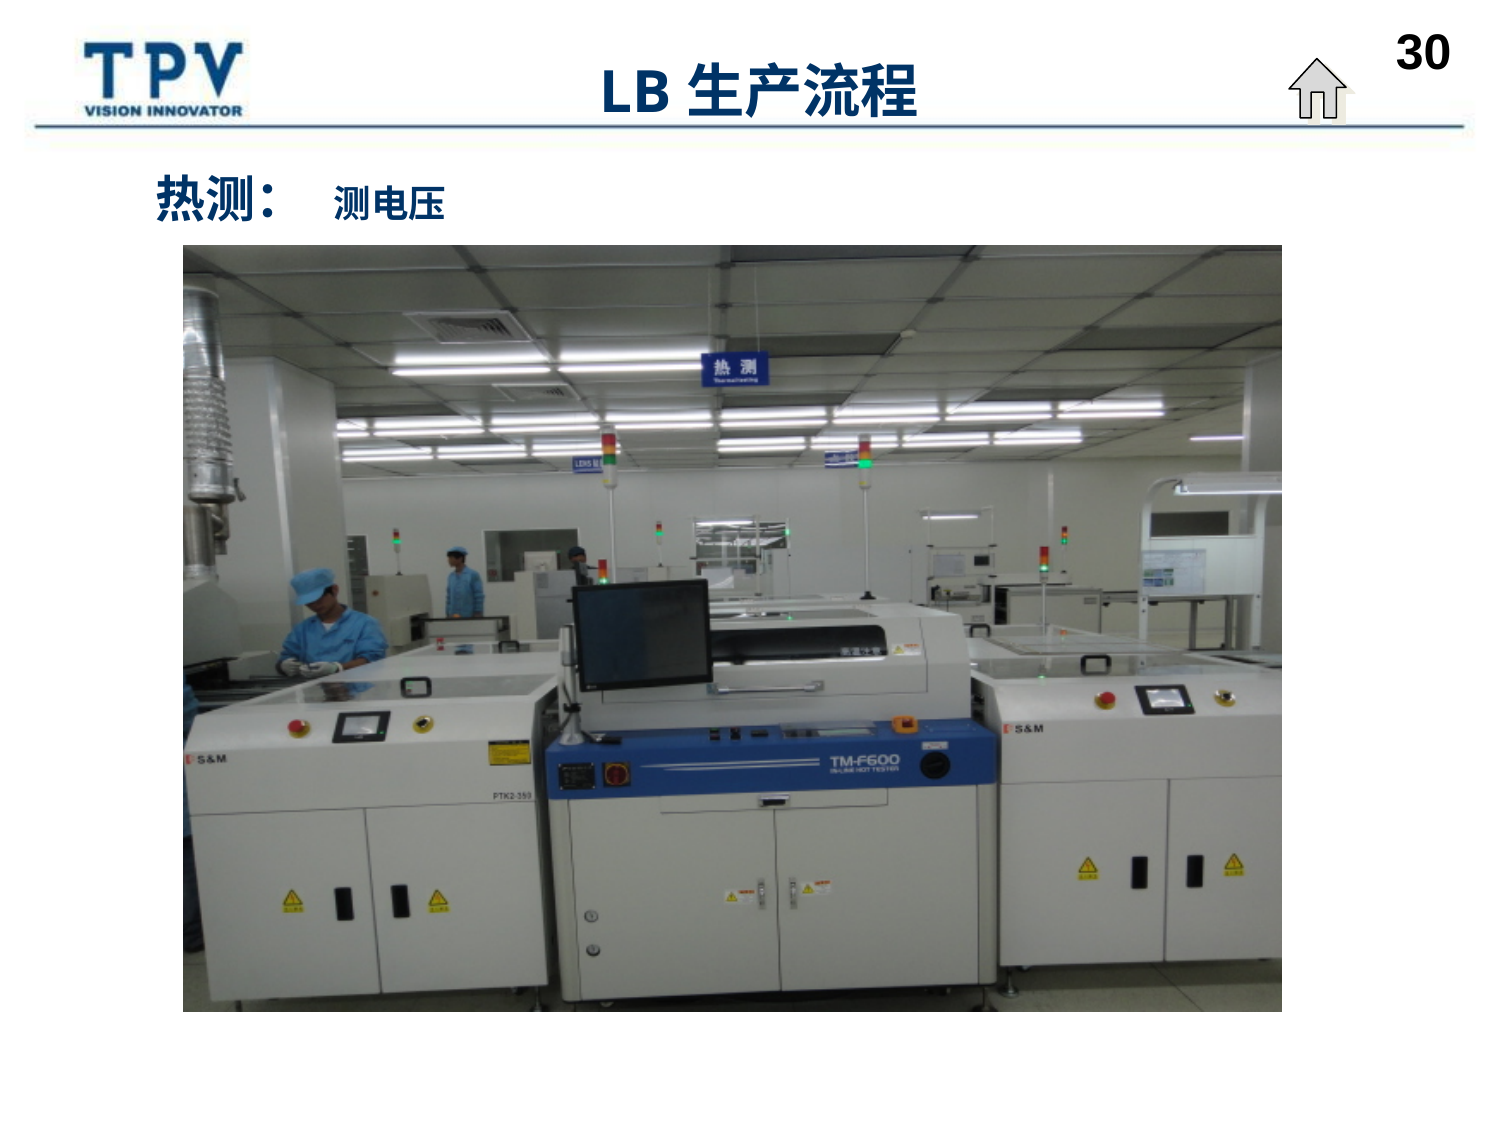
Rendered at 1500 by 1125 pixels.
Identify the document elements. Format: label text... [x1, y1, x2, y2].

text_box LB生产流程 [585, 46, 934, 132]
picture [0, 1, 1500, 1124]
text_box 测电压 [206, 173, 573, 232]
text_box [1288, 58, 1347, 118]
text_box 热测： [88, 160, 372, 234]
